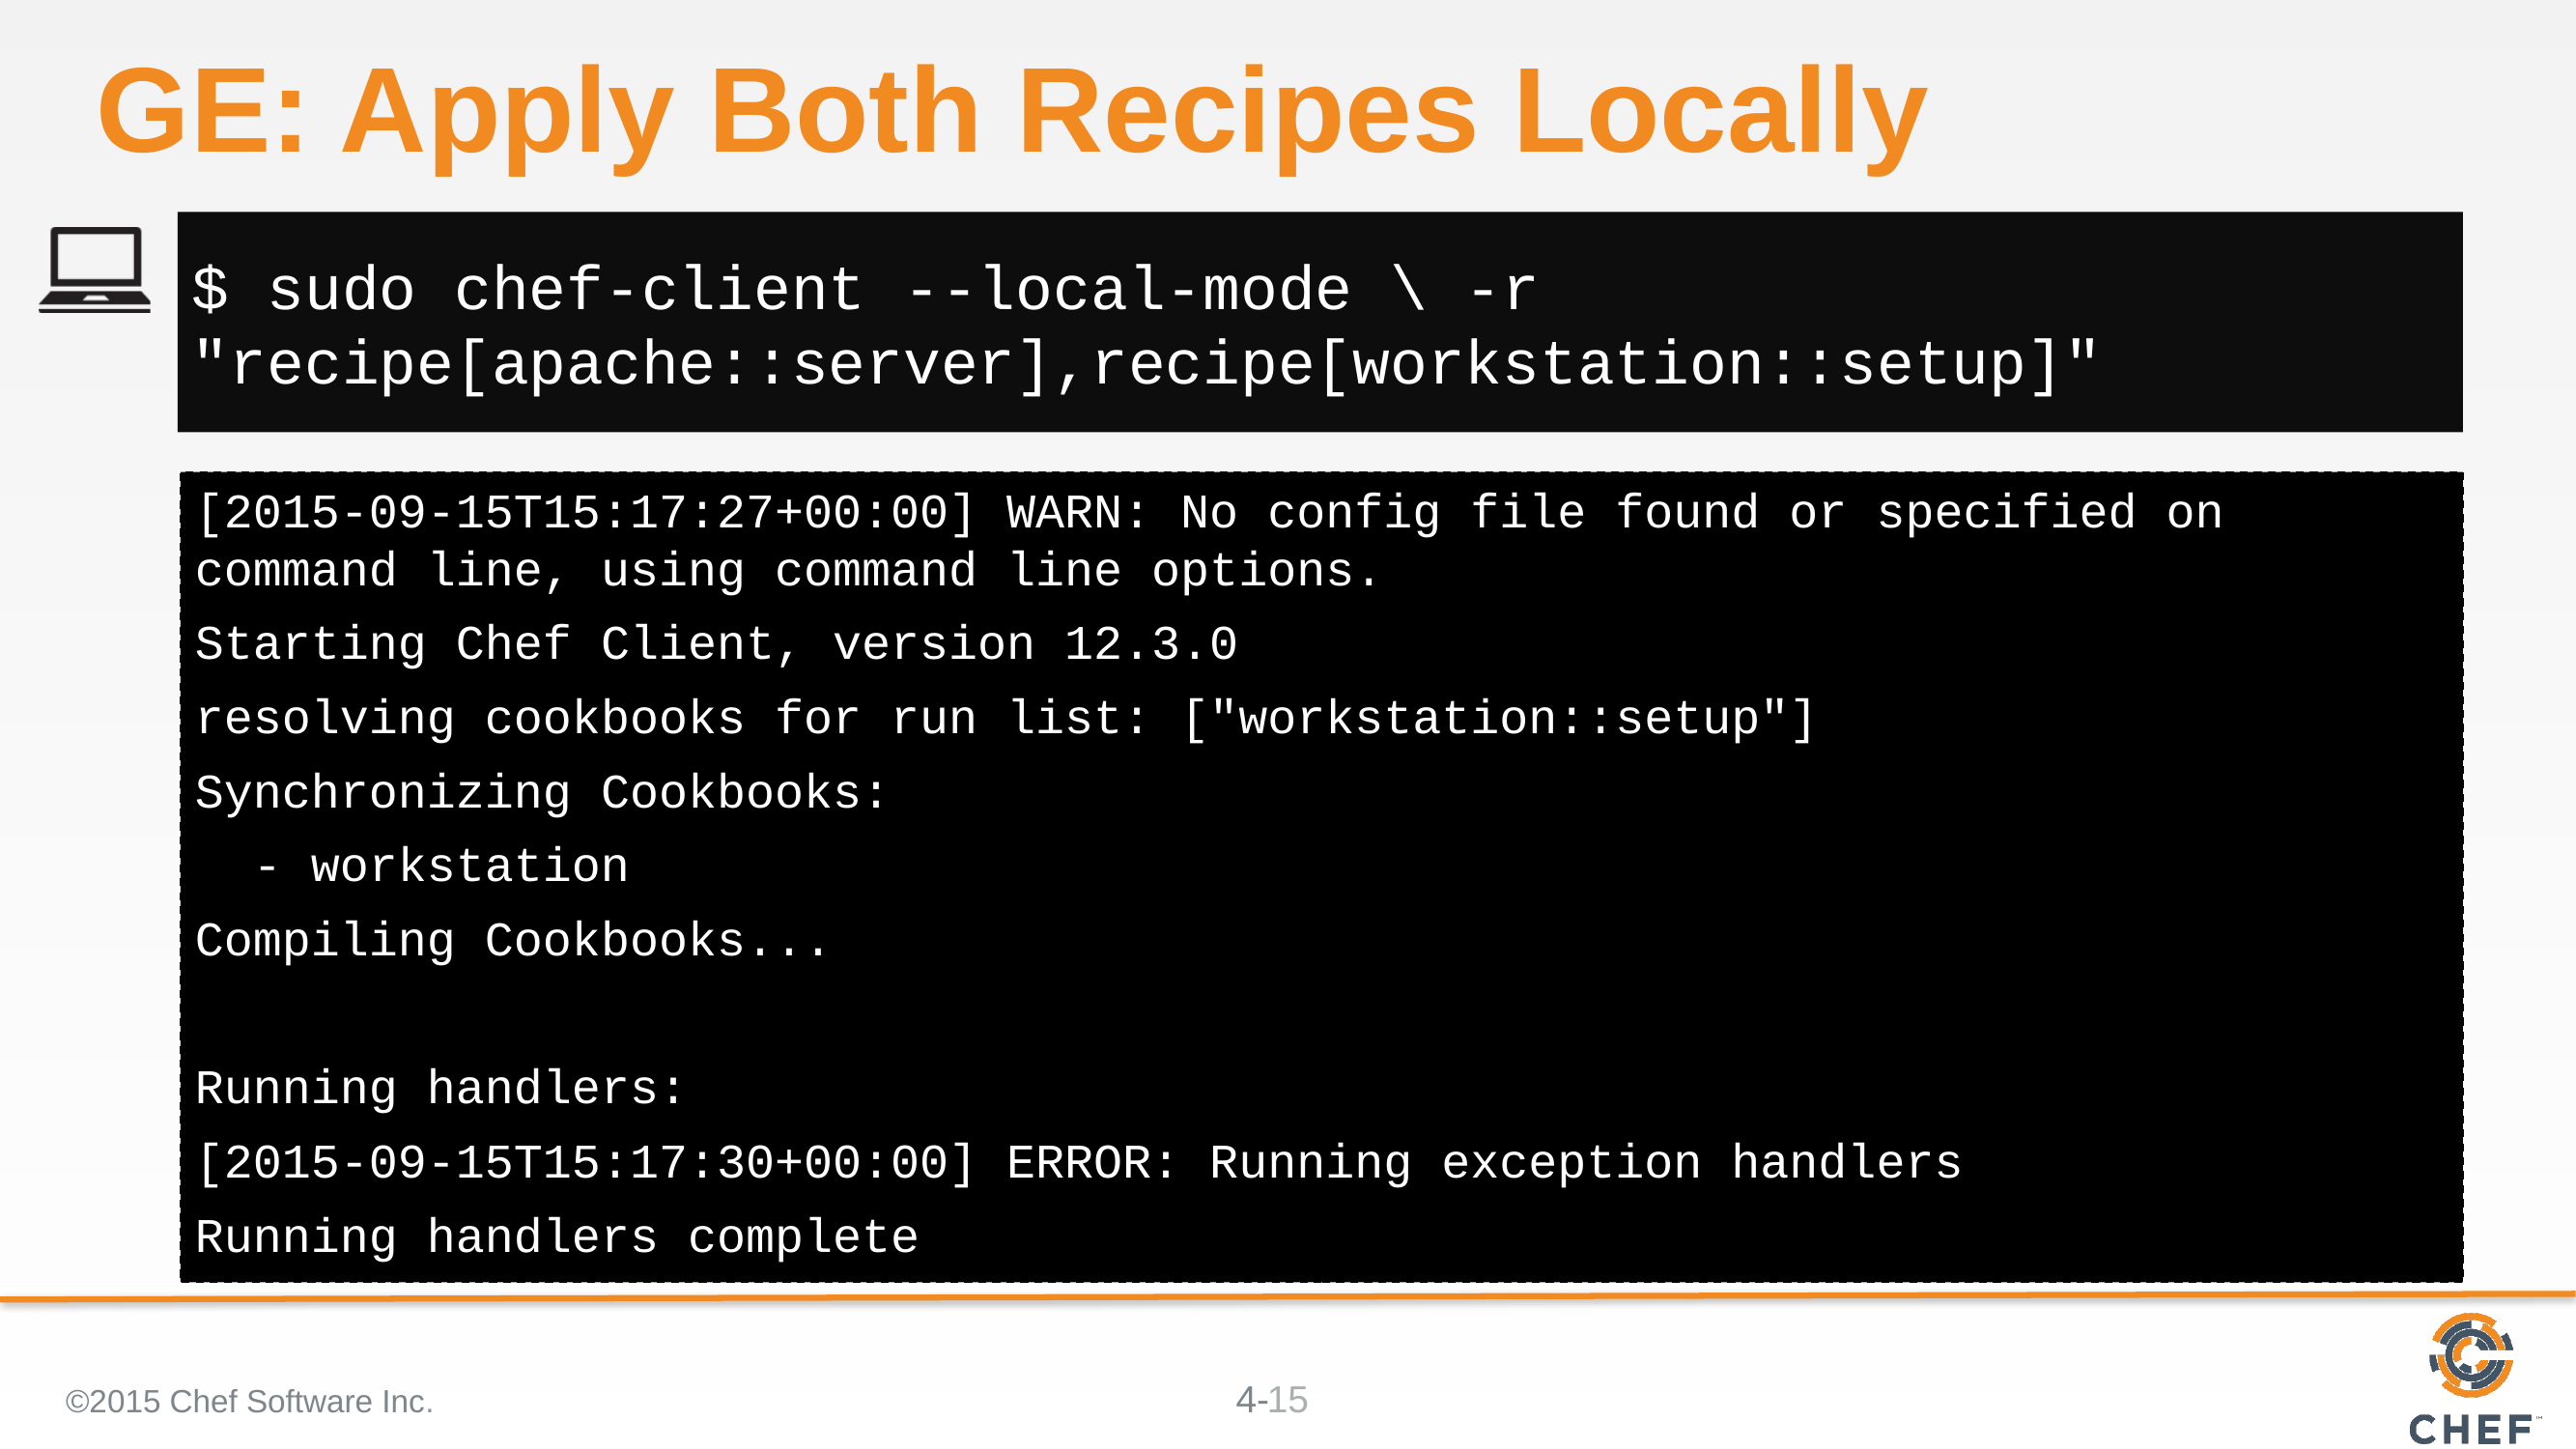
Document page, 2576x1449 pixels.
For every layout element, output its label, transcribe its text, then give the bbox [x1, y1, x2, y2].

list [2015-09-15T15:17:27+00:00] WARN: No config file found or specified on command line, using command line options. Starting Chef Client, version 12.3.0 resolving cookbooks for run list: ["workstation::setup"] Synchronizing Cookbooks: - workstation Compiling Cookbooks... Running handlers: [2015-09-15T15:17:30+00:00] ERROR: Running exception handlers Running handlers complete [180, 471, 2464, 1283]
slide_number 15 [998, 1359, 1578, 1437]
list $ sudo chef-client --local-mode \ -r "recipe[apache::server],recipe[workstation::setup]" [177, 212, 2463, 433]
picture [2399, 1297, 2550, 1449]
footer ©2015 Chef Software Inc. [51, 1359, 952, 1440]
title GE: Apply Both Recipes Locally [96, 48, 2463, 180]
